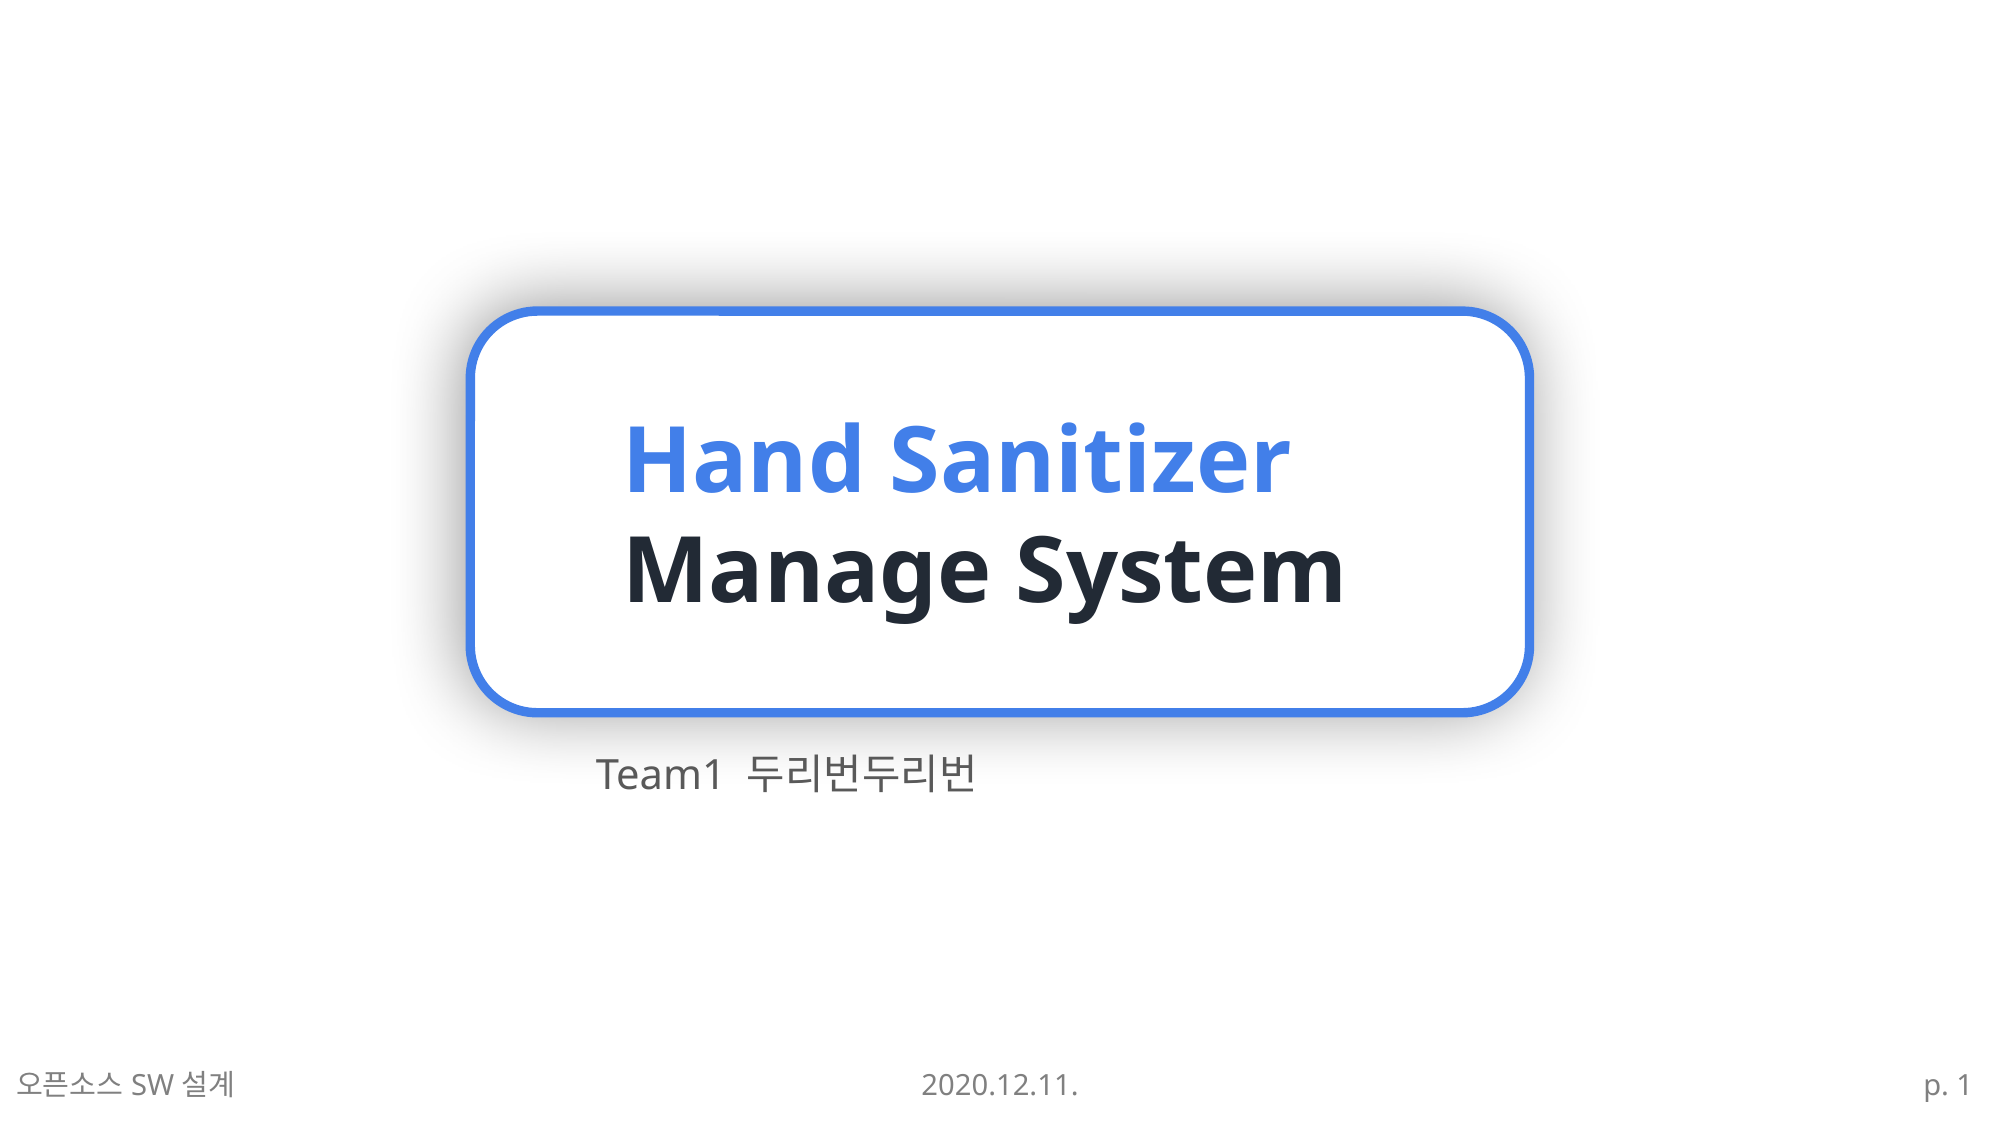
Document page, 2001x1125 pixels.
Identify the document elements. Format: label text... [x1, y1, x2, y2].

text_box 오픈소스SW설계 [1, 1058, 250, 1109]
text_box 2020.12.11. [906, 1058, 1094, 1109]
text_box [470, 311, 1530, 814]
text_box p. 1 [1908, 1058, 1988, 1109]
